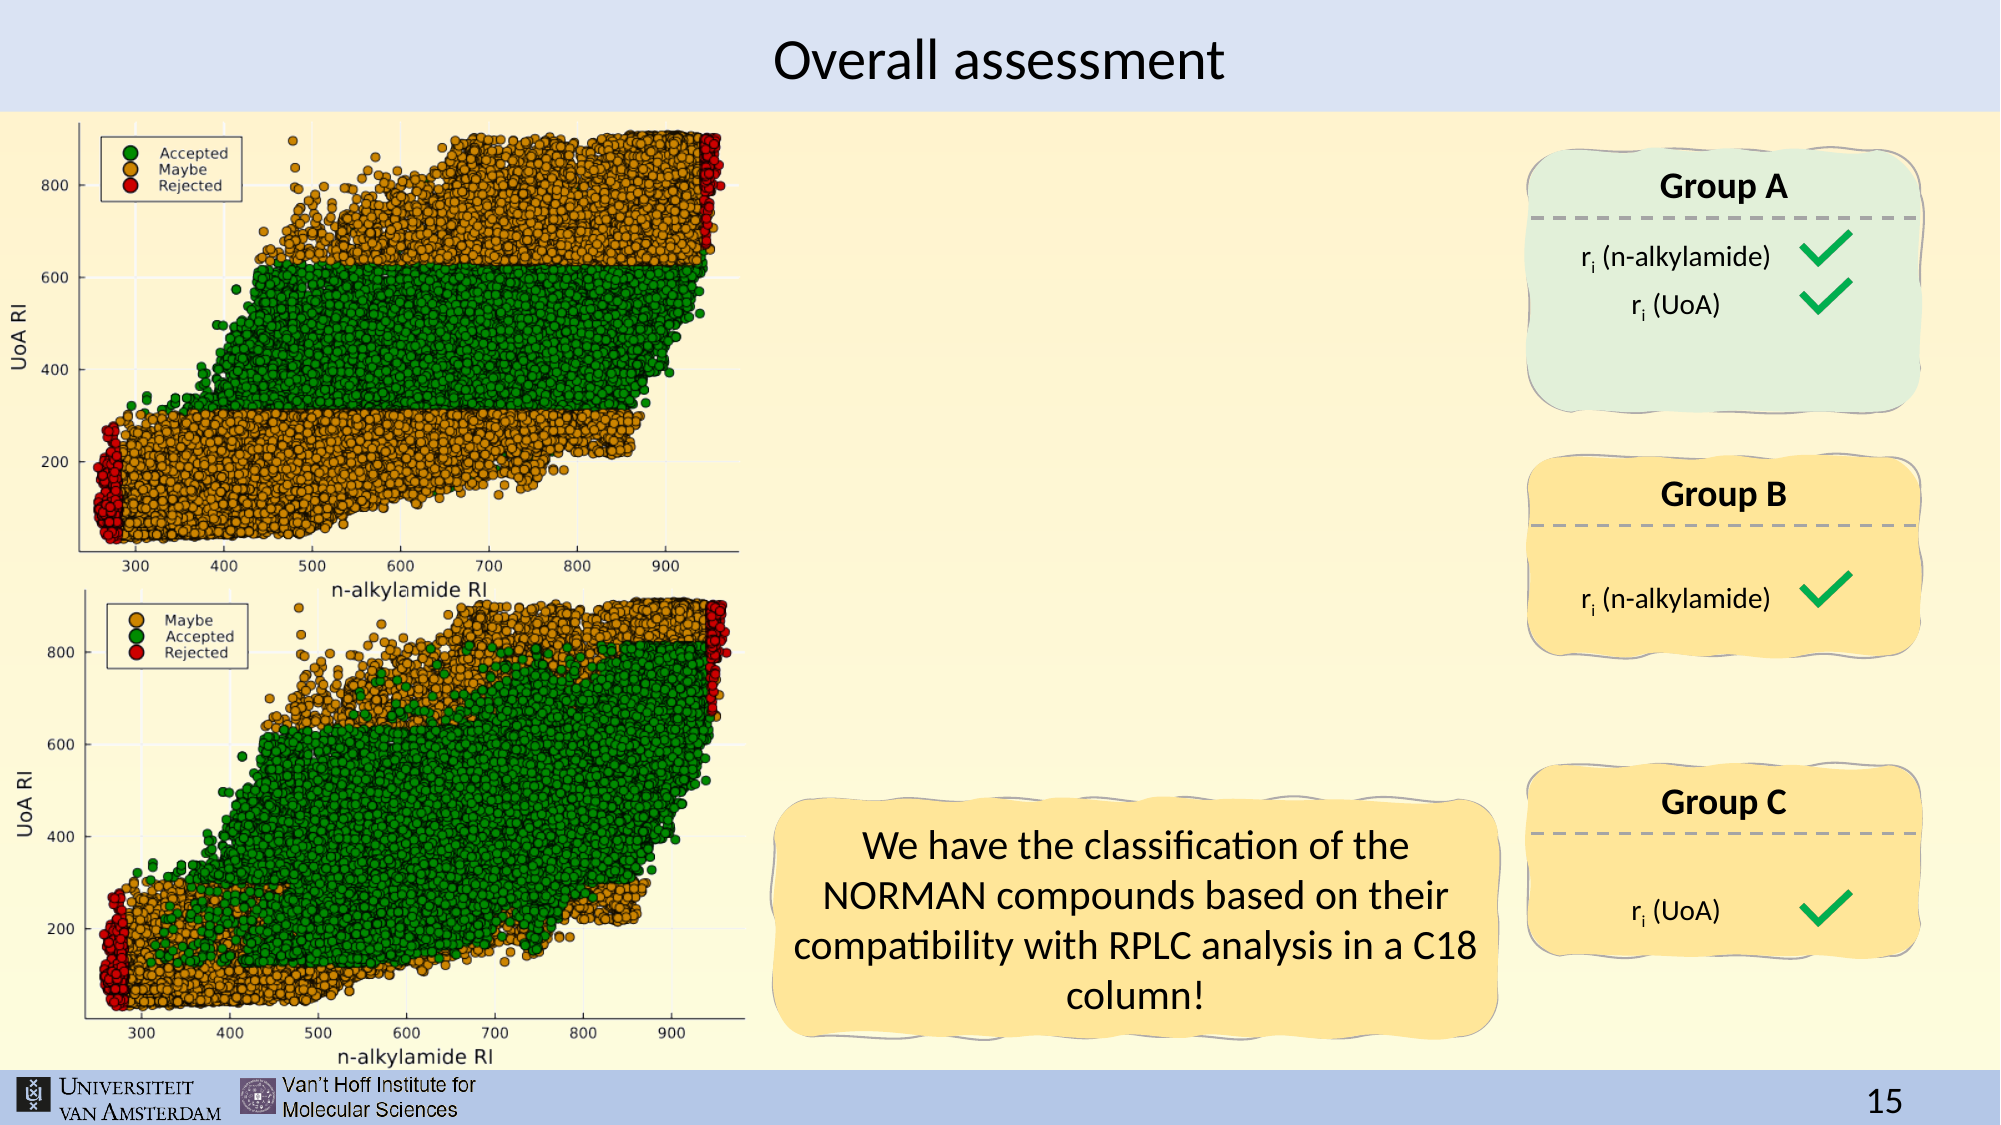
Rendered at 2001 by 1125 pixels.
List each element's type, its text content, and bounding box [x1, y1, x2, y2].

text_box [230, 1074, 272, 1125]
text_box ri (UoA) [1616, 863, 1736, 938]
picture [1798, 561, 1854, 617]
picture [1798, 220, 1854, 324]
picture [1798, 880, 1854, 936]
text_box Overall assessment [0, 0, 2000, 113]
text_box Group B [1528, 461, 1921, 521]
text_box 15 [1850, 1068, 2000, 1125]
text_box [481, 1069, 1850, 1125]
text_box [1543, 452, 1909, 461]
text_box ri (n-alkylamide) [1566, 552, 1787, 627]
text_box [0, 1069, 10, 1125]
text_box Group A [1528, 154, 1921, 214]
text_box [1921, 186, 1925, 217]
text_box [1551, 146, 1900, 154]
text_box [1541, 761, 1907, 769]
text_box ri (n-alkylamide) ri (UoA) [1566, 229, 1787, 333]
text_box Group C [1528, 769, 1921, 830]
text_box We have the classification of the NORMAN compounds based on their compatibility with RPLC analysis in a C18 column! [769, 795, 1502, 1041]
text_box [1524, 213, 1925, 415]
picture [5, 108, 760, 1125]
text_box [1525, 793, 1923, 960]
text_box [1526, 521, 1924, 660]
